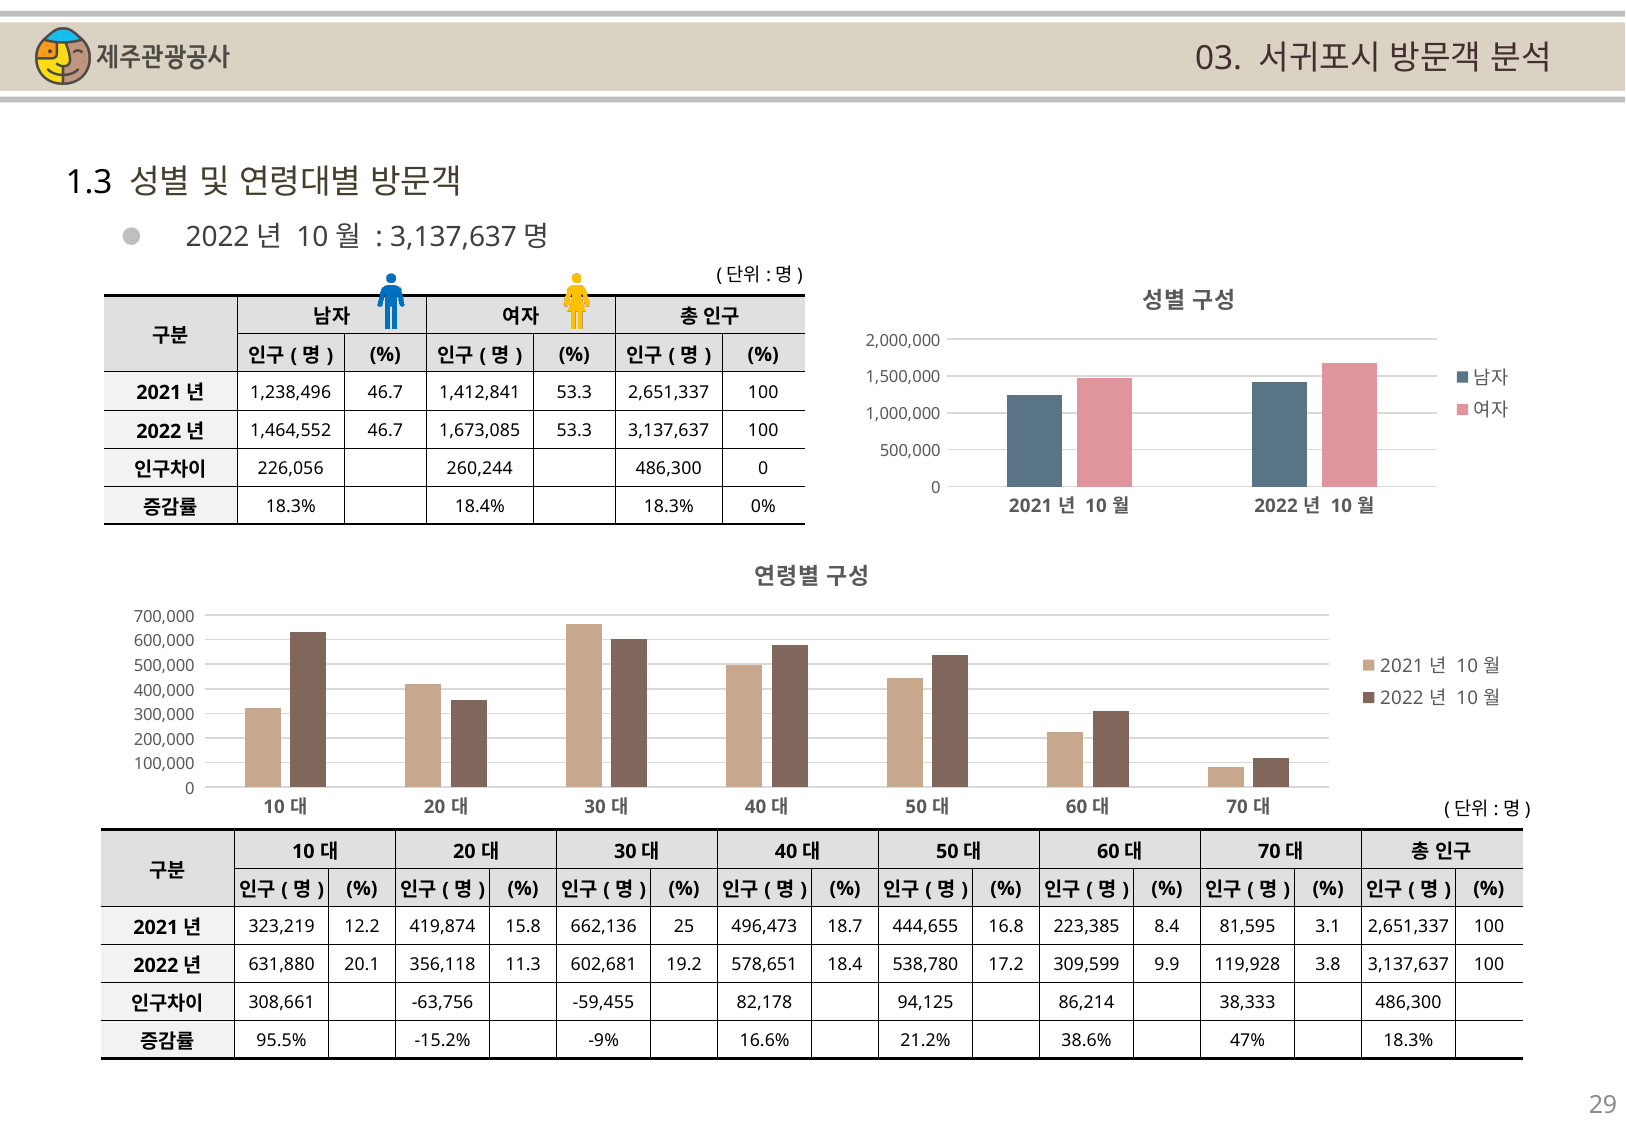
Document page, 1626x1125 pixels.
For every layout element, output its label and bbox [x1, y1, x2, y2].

table_cell [490, 1021, 556, 1057]
table_header [1362, 831, 1523, 868]
table_cell [396, 1021, 489, 1057]
table_header [238, 297, 426, 333]
table_cell [235, 945, 328, 982]
table_cell [723, 487, 805, 523]
table_cell [345, 449, 426, 486]
table_cell [1040, 983, 1133, 1020]
table_cell [1295, 945, 1361, 982]
table_cell [651, 907, 717, 944]
table_cell [1134, 945, 1200, 982]
table_cell [534, 372, 615, 410]
table_cell [238, 411, 344, 448]
table_cell [396, 983, 489, 1020]
table_cell [1040, 907, 1133, 944]
table_header [396, 831, 556, 868]
picture [547, 271, 605, 330]
table_cell [101, 1021, 234, 1057]
table_cell [101, 983, 234, 1020]
table_cell [1456, 907, 1523, 944]
table_header [427, 297, 615, 333]
table_cell [812, 869, 878, 906]
table_cell [534, 449, 615, 486]
table_cell [534, 487, 615, 523]
table_cell [1040, 1021, 1133, 1057]
table_cell [235, 983, 328, 1020]
table_cell [973, 1021, 1039, 1057]
table_cell [427, 449, 533, 486]
table_cell [557, 907, 650, 944]
table_cell [616, 449, 722, 486]
table_cell [329, 907, 395, 944]
table_cell [1362, 907, 1455, 944]
table_cell [235, 869, 328, 906]
picture [31, 26, 232, 87]
text_box [170, 210, 565, 260]
table_cell [1456, 1021, 1523, 1057]
table_cell [1201, 869, 1294, 906]
table_cell [1362, 945, 1455, 982]
table_cell [879, 869, 972, 906]
table_cell [718, 983, 811, 1020]
table_cell [723, 334, 805, 371]
table_cell [879, 945, 972, 982]
table_header [616, 297, 805, 333]
text_box [701, 254, 818, 293]
table_cell [1456, 945, 1523, 982]
table_cell [879, 1021, 972, 1057]
table_cell [235, 907, 328, 944]
table_cell [973, 983, 1039, 1020]
table_cell [723, 411, 805, 448]
table_cell [557, 1021, 650, 1057]
table_cell [616, 372, 722, 410]
table_cell [235, 1021, 328, 1057]
table_cell [345, 372, 426, 410]
text_box [1429, 789, 1546, 827]
table_cell [427, 487, 533, 523]
table_cell [879, 907, 972, 944]
table_cell [557, 869, 650, 906]
chart [105, 537, 1520, 826]
table_cell [1295, 869, 1361, 906]
table_header [235, 831, 395, 868]
table_cell [1362, 983, 1455, 1020]
table_cell [723, 372, 805, 410]
table_header [879, 831, 1039, 868]
table_header [557, 831, 717, 868]
table_cell [534, 334, 615, 371]
table_cell [427, 372, 533, 410]
table_cell [723, 449, 805, 486]
table_cell [557, 945, 650, 982]
table_cell [104, 449, 237, 486]
table_cell [345, 411, 426, 448]
table_cell [101, 907, 234, 944]
table_cell [329, 1021, 395, 1057]
table_cell [812, 983, 878, 1020]
table_cell [718, 945, 811, 982]
table_cell [238, 487, 344, 523]
table_cell [1362, 869, 1455, 906]
table_cell [1134, 1021, 1200, 1057]
table_cell [345, 334, 426, 371]
table_cell [557, 983, 650, 1020]
table_cell [490, 907, 556, 944]
table_cell [104, 372, 237, 410]
table_cell [345, 487, 426, 523]
text_box [50, 152, 1144, 208]
table_cell [616, 334, 722, 371]
table_cell [490, 983, 556, 1020]
table_cell [329, 869, 395, 906]
table_cell [812, 945, 878, 982]
table_header [718, 831, 878, 868]
table_header [101, 831, 234, 906]
table_cell [1295, 1021, 1361, 1057]
table_cell [1456, 983, 1523, 1020]
table_cell [718, 869, 811, 906]
table_cell [1456, 869, 1523, 906]
table_cell [1040, 945, 1133, 982]
table_cell [329, 945, 395, 982]
table_cell [396, 907, 489, 944]
table_cell [616, 487, 722, 523]
picture [361, 271, 420, 330]
table_cell [534, 411, 615, 448]
table_cell [104, 411, 237, 448]
table_cell [651, 869, 717, 906]
table_header [104, 297, 237, 371]
table_cell [651, 983, 717, 1020]
table_cell [973, 945, 1039, 982]
table_cell [1201, 983, 1294, 1020]
table_cell [1295, 907, 1361, 944]
table_cell [1201, 1021, 1294, 1057]
table_cell [238, 372, 344, 410]
table_cell [490, 869, 556, 906]
slide_number [1251, 1063, 1618, 1123]
table_cell [1201, 907, 1294, 944]
text_box [1042, 28, 1595, 84]
table_cell [651, 945, 717, 982]
table_cell [973, 907, 1039, 944]
table_cell [718, 1021, 811, 1057]
table_cell [1295, 983, 1361, 1020]
table_cell [1134, 983, 1200, 1020]
table_cell [718, 907, 811, 944]
table_cell [427, 411, 533, 448]
table_cell [651, 1021, 717, 1057]
table_cell [1362, 1021, 1455, 1057]
table_cell [616, 411, 722, 448]
table_cell [812, 1021, 878, 1057]
table_cell [396, 945, 489, 982]
table_cell [104, 487, 237, 523]
table_cell [238, 449, 344, 486]
table_cell [490, 945, 556, 982]
table_cell [879, 983, 972, 1020]
table_cell [1134, 869, 1200, 906]
table_cell [238, 334, 344, 371]
table_header [1201, 831, 1361, 868]
text_box [121, 226, 141, 246]
table_cell [1134, 907, 1200, 944]
table_cell [1040, 869, 1133, 906]
table_header [1040, 831, 1200, 868]
table_cell [101, 945, 234, 982]
table_cell [1201, 945, 1294, 982]
table_cell [812, 907, 878, 944]
table_cell [973, 869, 1039, 906]
table_cell [427, 334, 533, 371]
table_cell [396, 869, 489, 906]
chart [852, 262, 1528, 525]
table_cell [329, 983, 395, 1020]
